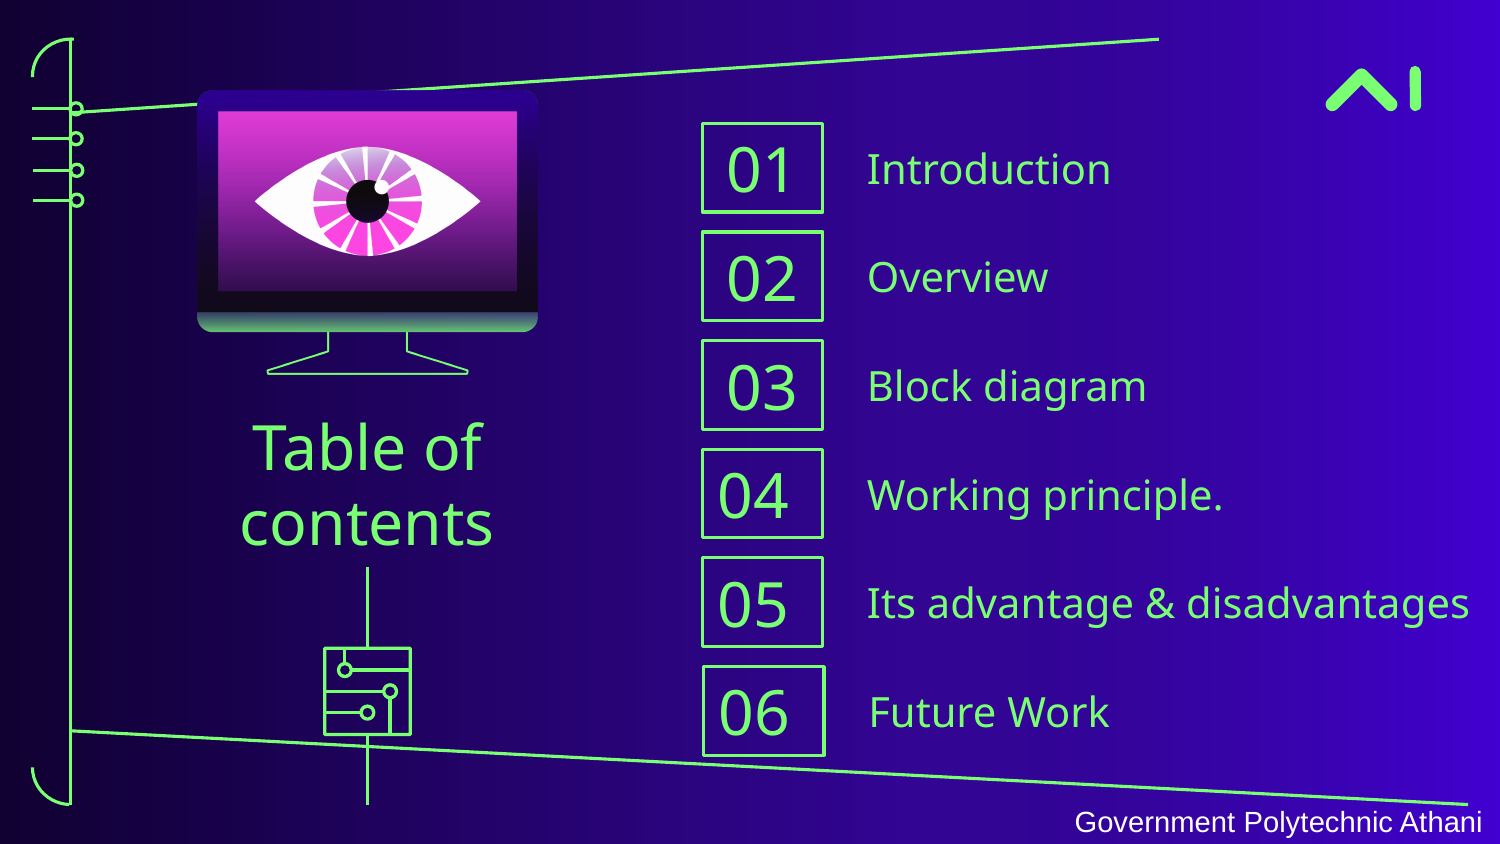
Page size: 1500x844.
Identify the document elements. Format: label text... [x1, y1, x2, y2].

text_box Government Polytechnic Athani [1059, 796, 1499, 844]
title 03 [701, 339, 824, 431]
title Table of contents [112, 399, 623, 567]
title 01 [701, 122, 824, 214]
title 06 [702, 665, 826, 757]
picture [73, 196, 81, 204]
picture [73, 167, 81, 174]
subtitle Future Work [853, 666, 1383, 756]
picture [72, 105, 80, 111]
subtitle Working principle. [851, 449, 1382, 538]
subtitle Its advantage & disadvantages [851, 557, 1500, 647]
title 04 [701, 448, 824, 539]
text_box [322, 566, 412, 805]
title 05 [701, 556, 824, 648]
picture [72, 135, 80, 142]
subtitle Block diagram [851, 340, 1382, 430]
picture [0, 0, 1500, 844]
subtitle Overview [851, 231, 1382, 321]
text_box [1324, 62, 1442, 115]
subtitle Introduction [851, 123, 1382, 212]
title 02 [701, 230, 824, 322]
